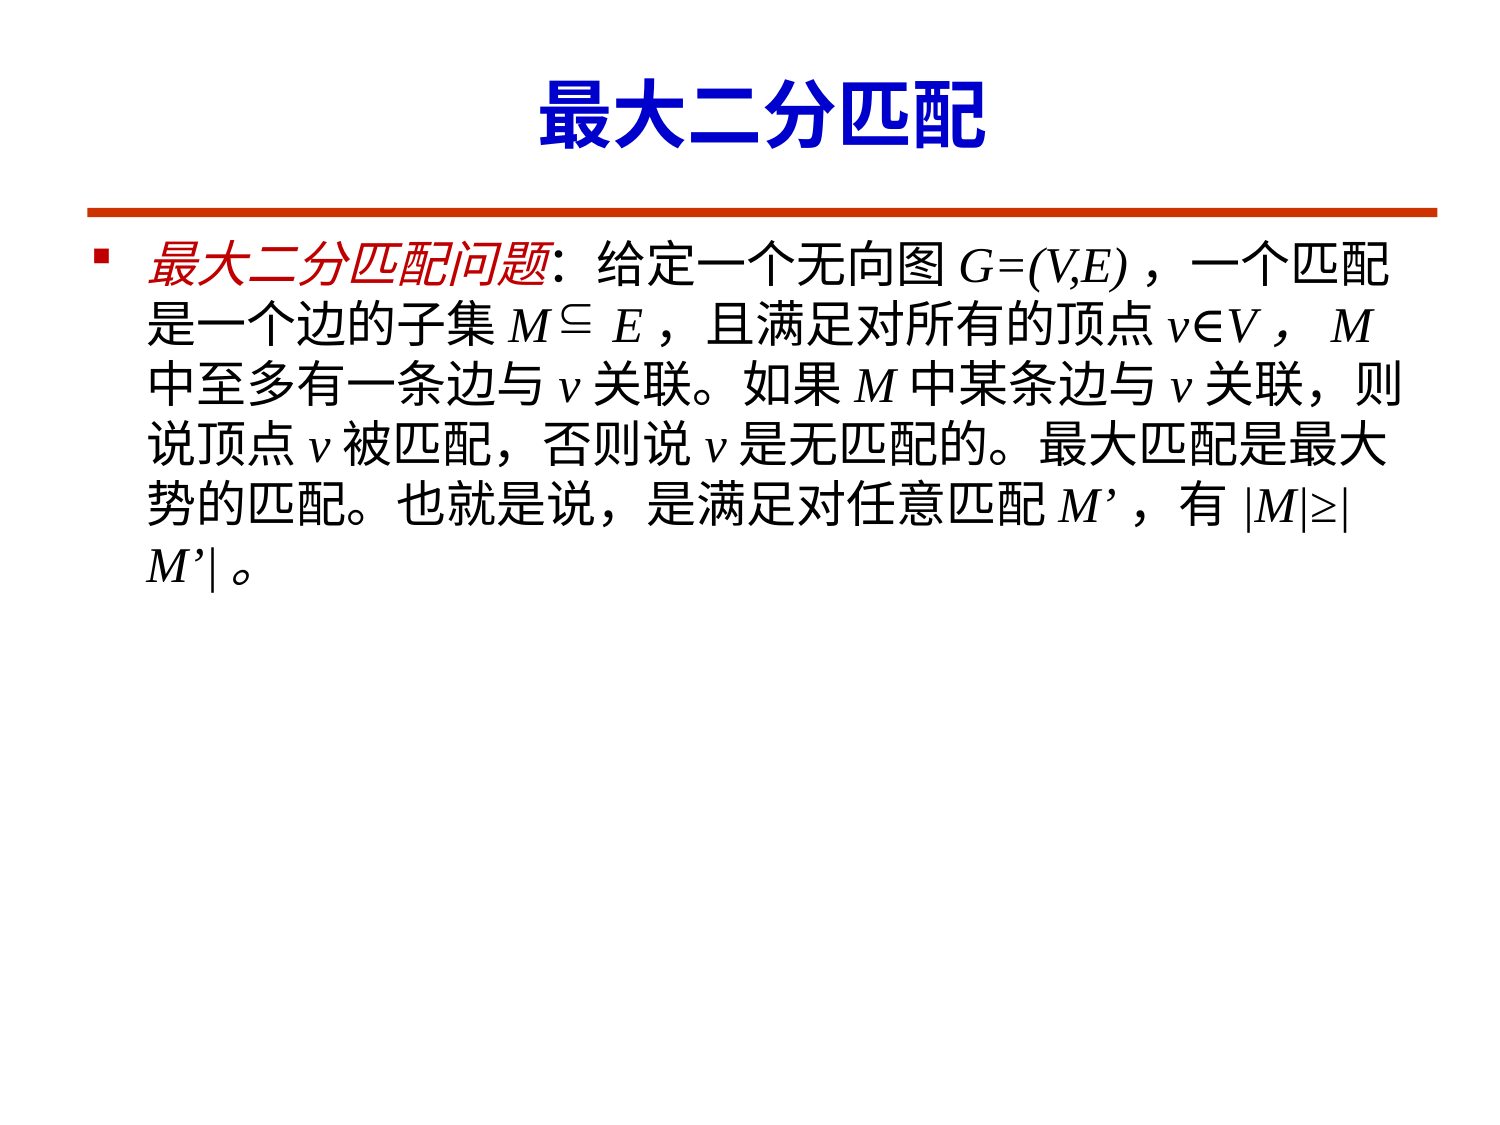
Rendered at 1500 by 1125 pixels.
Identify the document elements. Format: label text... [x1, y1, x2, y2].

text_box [549, 299, 601, 351]
title 最大二分匹配 [125, 37, 1400, 188]
list 最大二分匹配问题：给定一个无向图G=(V,E)，一个匹配是一个边的子集M E，且满足对所有的顶点v∈V，M中至多有一条边与v关联。如果M中某条边与v关联，则说顶点v被匹配，否则说v是无匹配的。最大匹配是最大势的匹配。也就是说，是满足对任意匹配M’，有|M|≥|M’|。 [75, 224, 1438, 1088]
